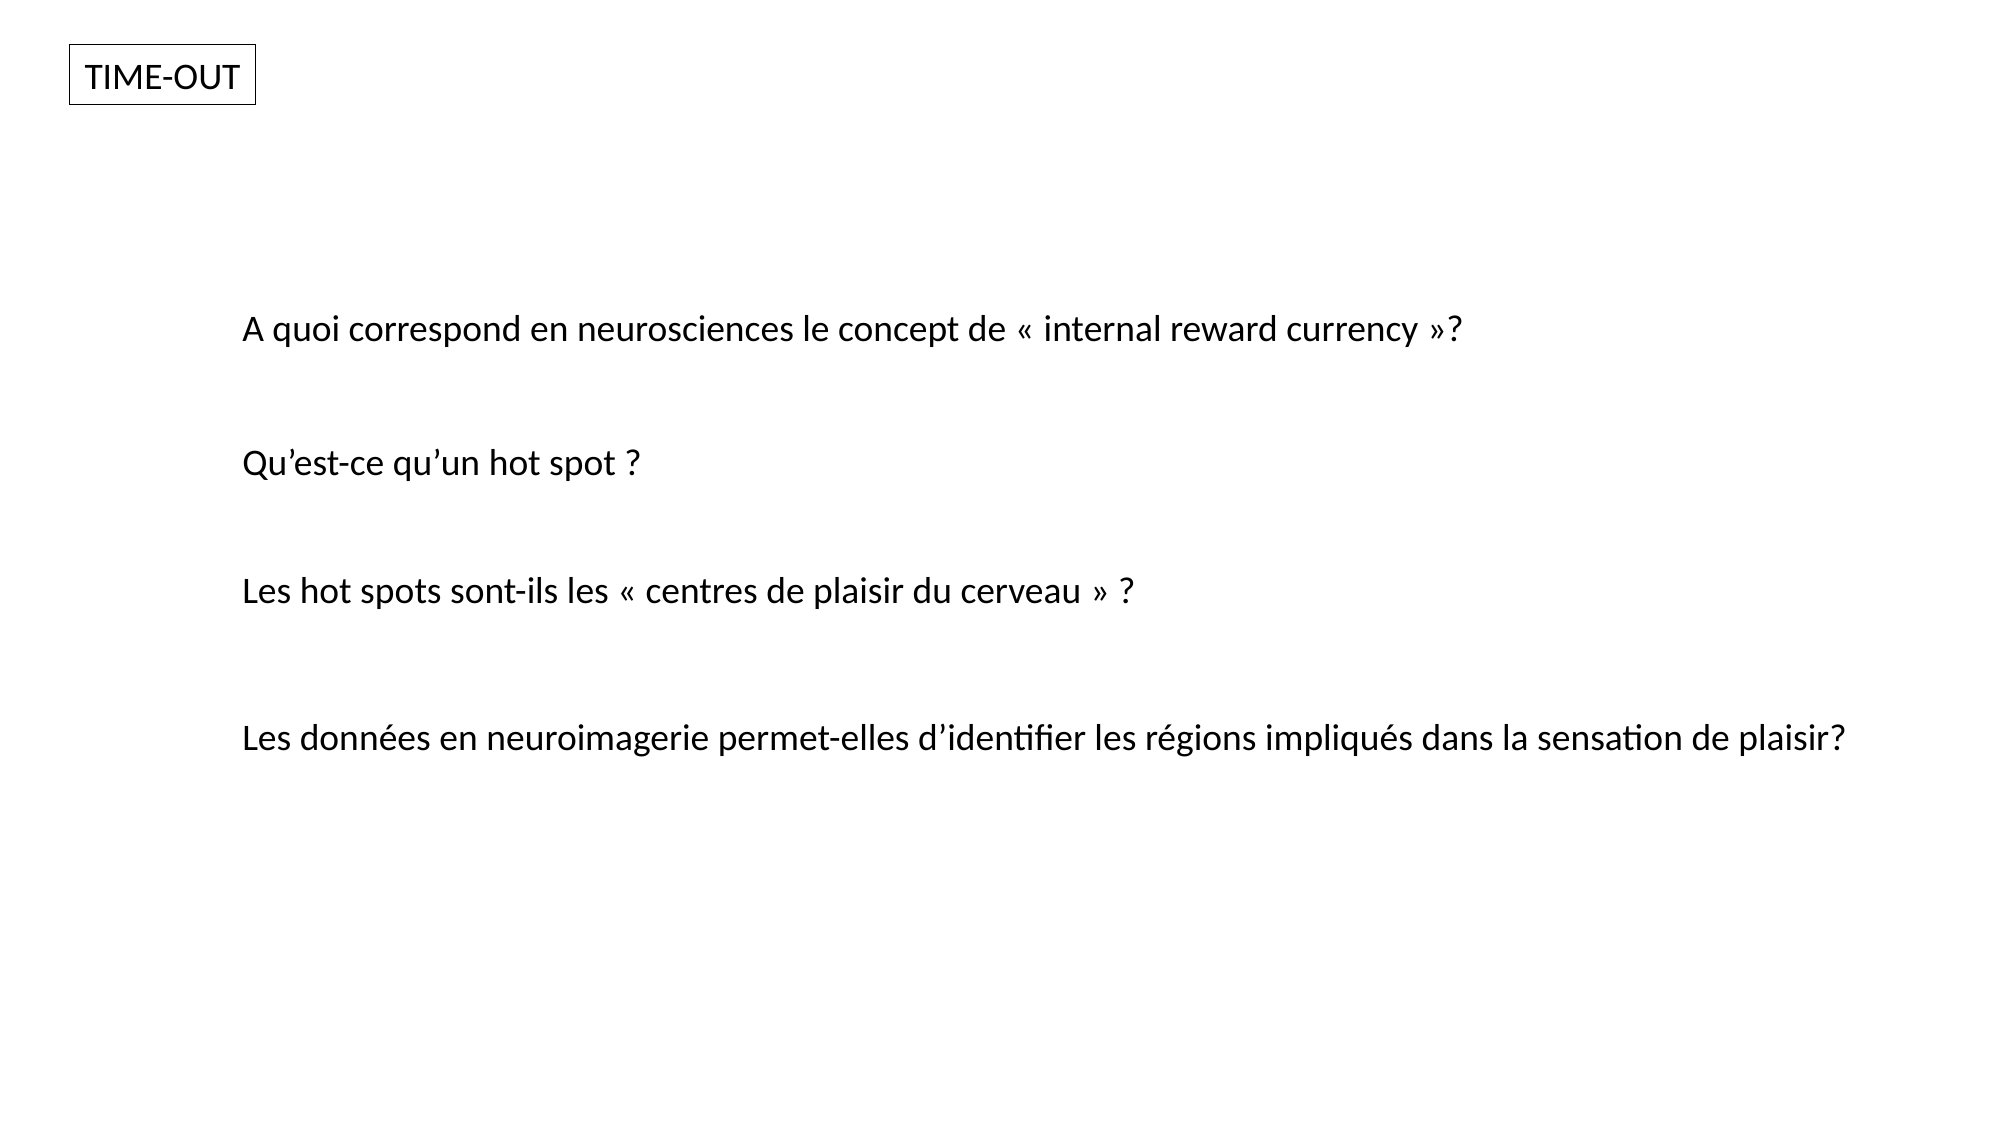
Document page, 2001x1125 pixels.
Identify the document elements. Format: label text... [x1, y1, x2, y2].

text_box Les données en neuroimagerie permet-elles d’identifier les régions impliqués dans la sensation de plaisir? [227, 705, 1937, 766]
text_box TIME-OUT [69, 44, 256, 105]
text_box Qu’est-ce qu’un hot spot ? [227, 430, 1937, 491]
text_box A quoi correspond en neurosciences le concept de « internal reward currency »? [227, 296, 1937, 357]
text_box Les hot spots sont-ils les « centres de plaisir du cerveau » ? [227, 558, 1937, 619]
